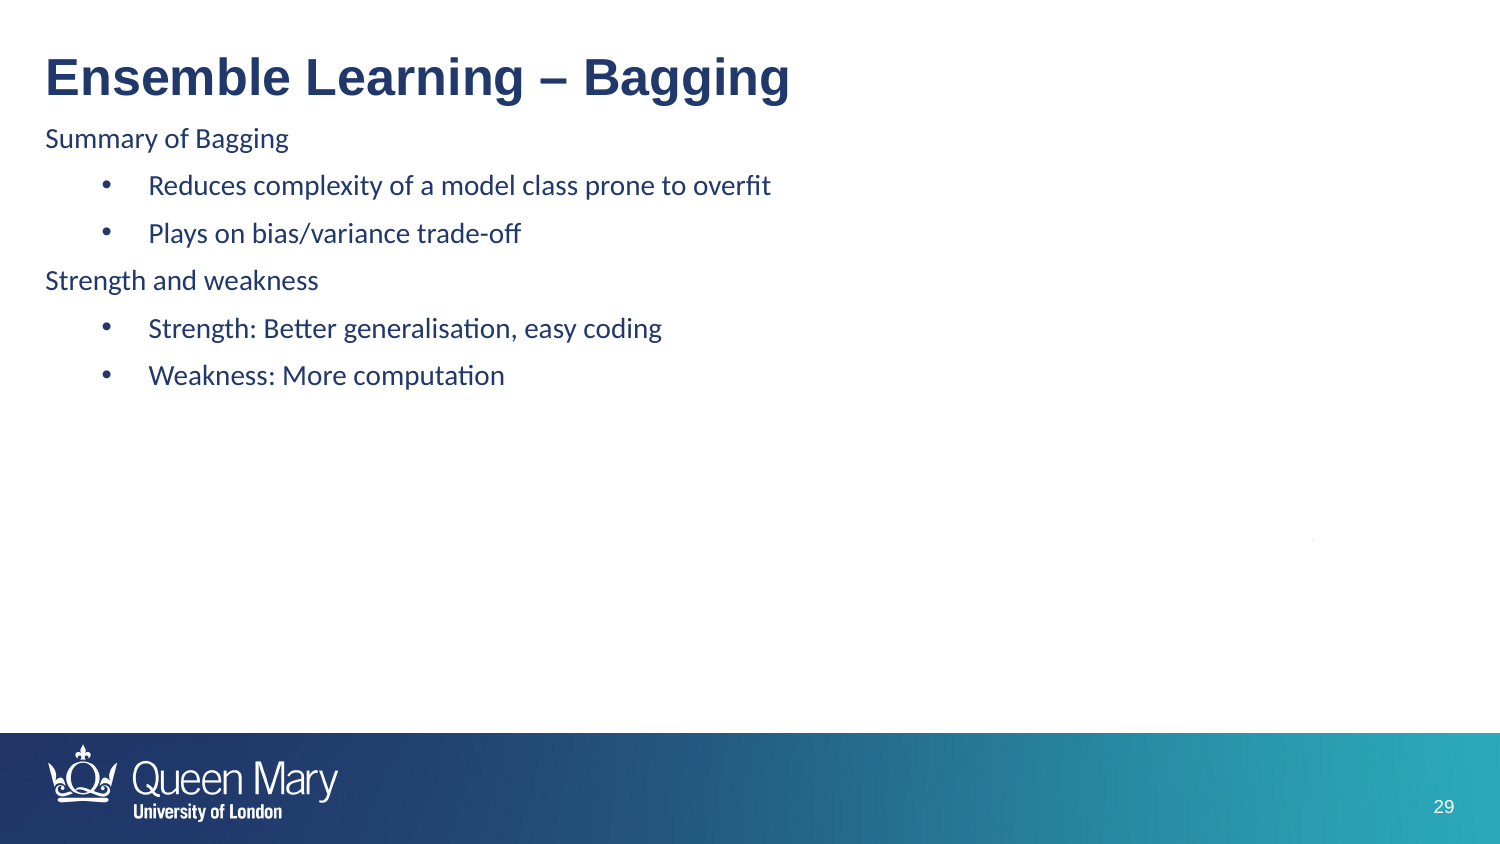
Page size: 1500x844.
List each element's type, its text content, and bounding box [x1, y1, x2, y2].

title Ensemble Learning – Bagging [30, 43, 1454, 111]
text_box Summary of Bagging Reduces complexity of a model class prone to overfit Plays on bias/variance trade-off Strength and weakness Strength: Better generalisation, easy coding Weakness: More computation [30, 111, 1454, 494]
picture [0, 733, 1500, 844]
